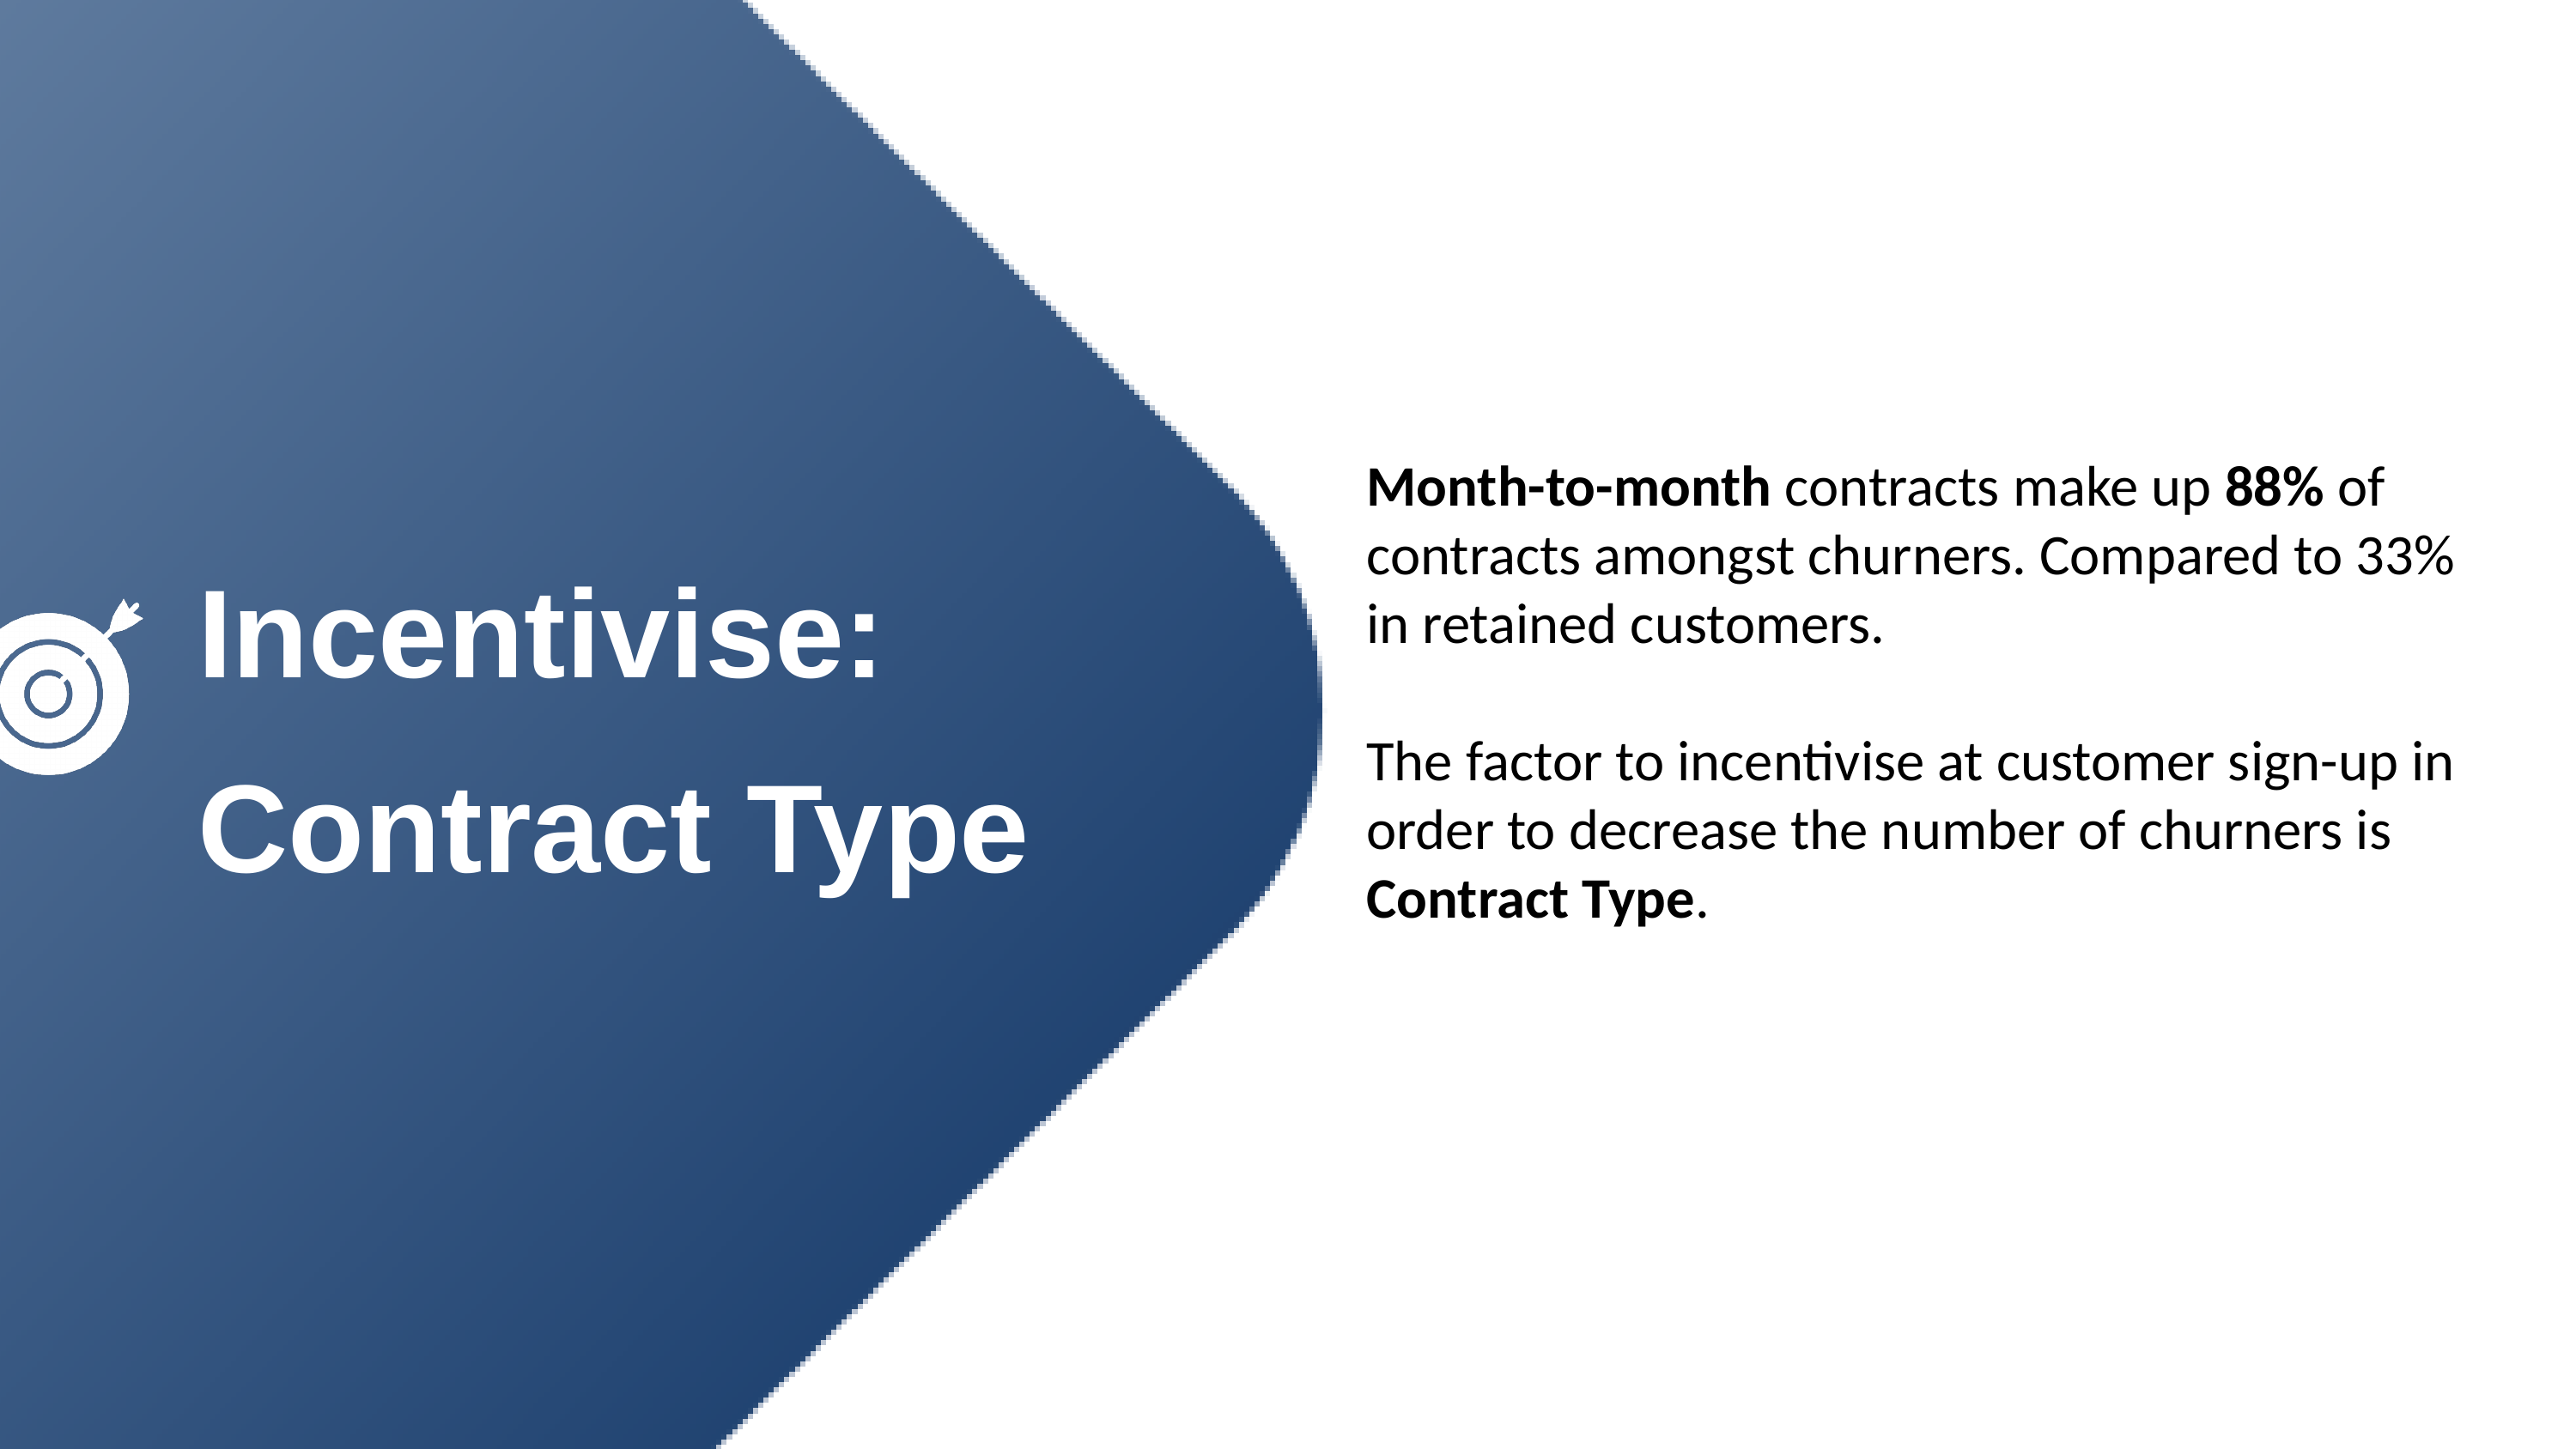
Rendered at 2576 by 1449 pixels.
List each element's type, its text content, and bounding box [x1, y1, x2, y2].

text_box [0, 598, 143, 775]
text_box [0, 0, 1354, 1449]
text_box Month-to-month contracts make up 88% of contracts amongst churners. Compared to 33% in retained customers. The factor to incentivise at customer sign-up in order to decrease the number of churners is Contract Type. [1353, 435, 2482, 937]
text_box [197, 506, 1036, 965]
